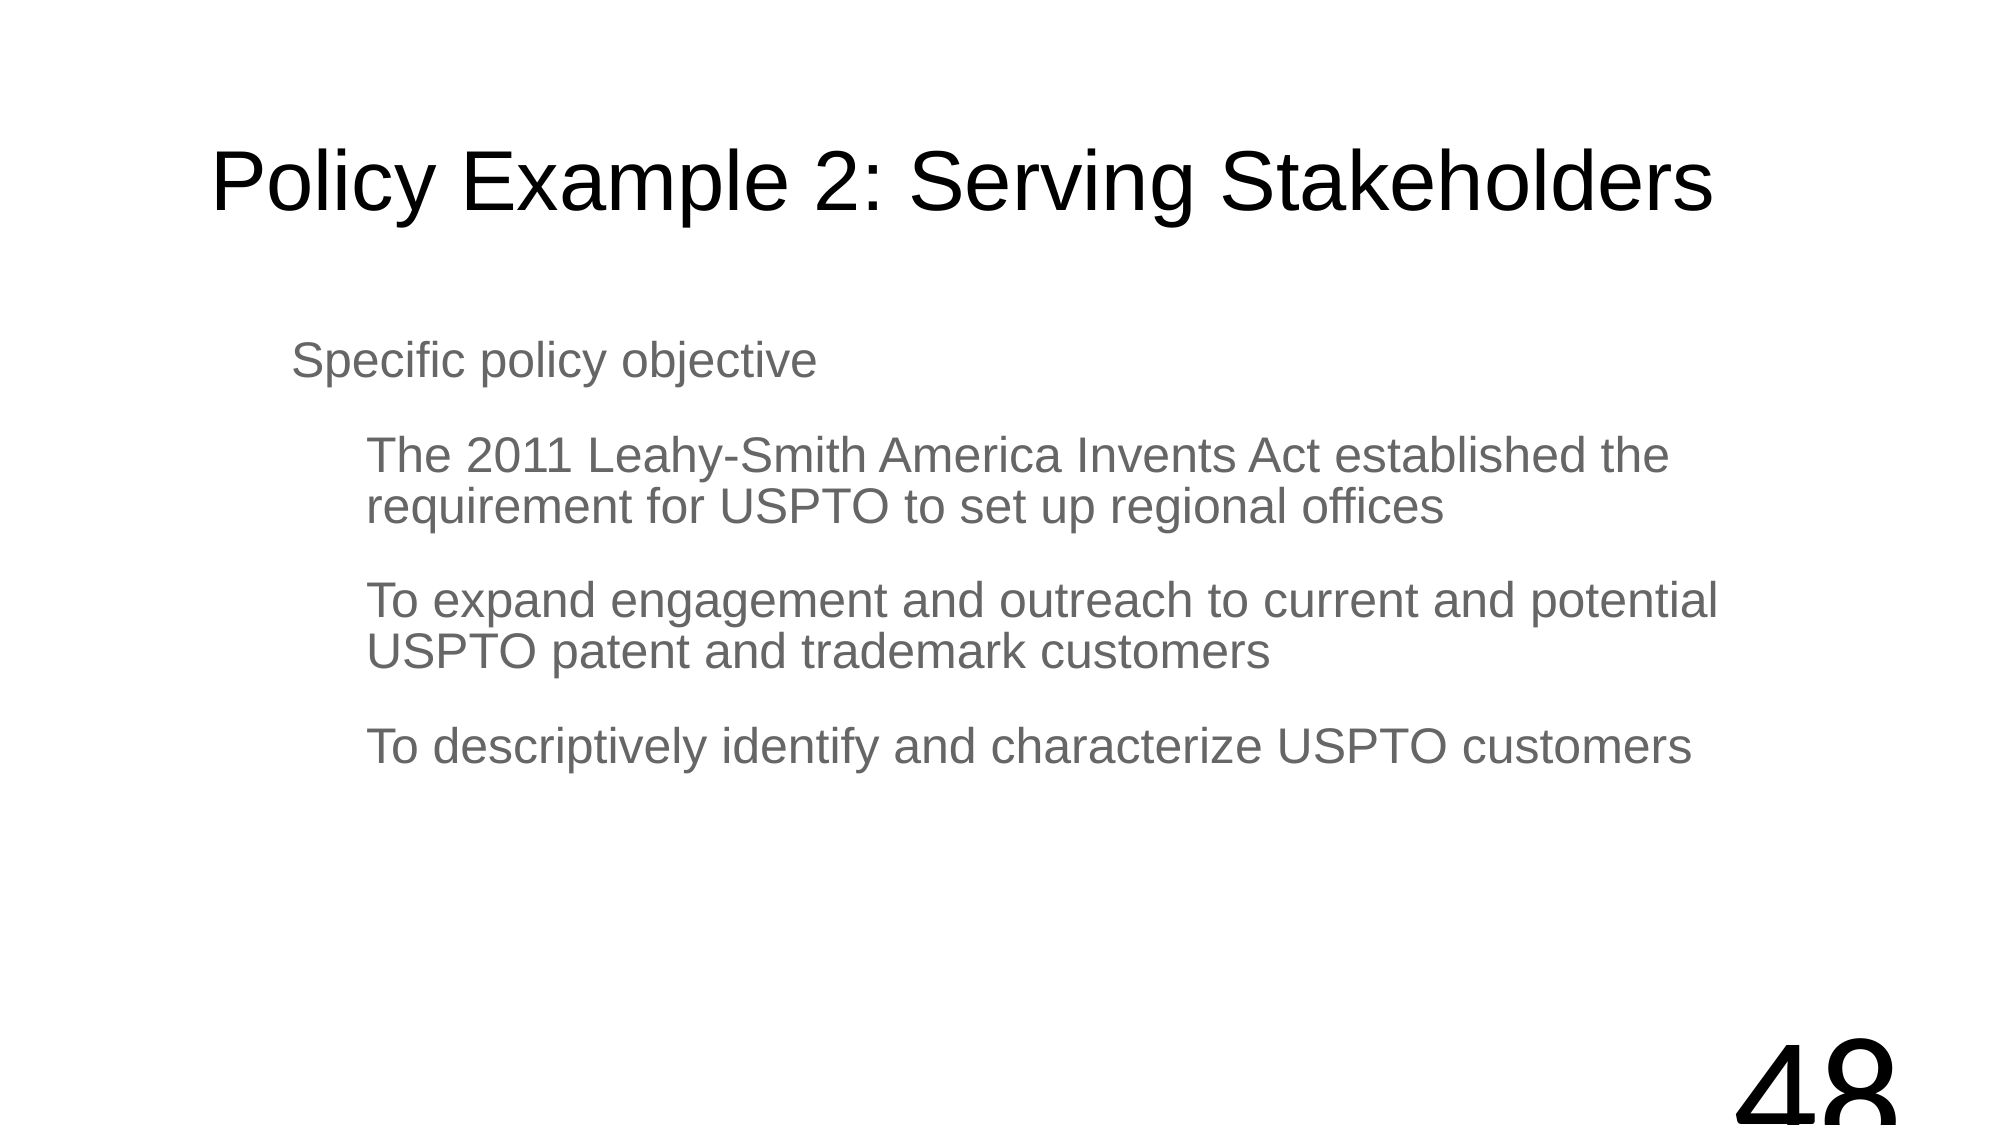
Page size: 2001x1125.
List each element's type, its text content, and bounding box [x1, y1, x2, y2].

list Specific policy objective The 2011 Leahy-Smith America Invents Act established the requirement for USPTO to set up regional offices To expand engagement and outreach to current and potential USPTO patent and trademark customers To descriptively identify and characterize USPTO customers [195, 316, 1816, 961]
slide_number 48 [1437, 963, 1918, 1125]
title Policy Example 2: Serving Stakeholders [189, 93, 1822, 275]
